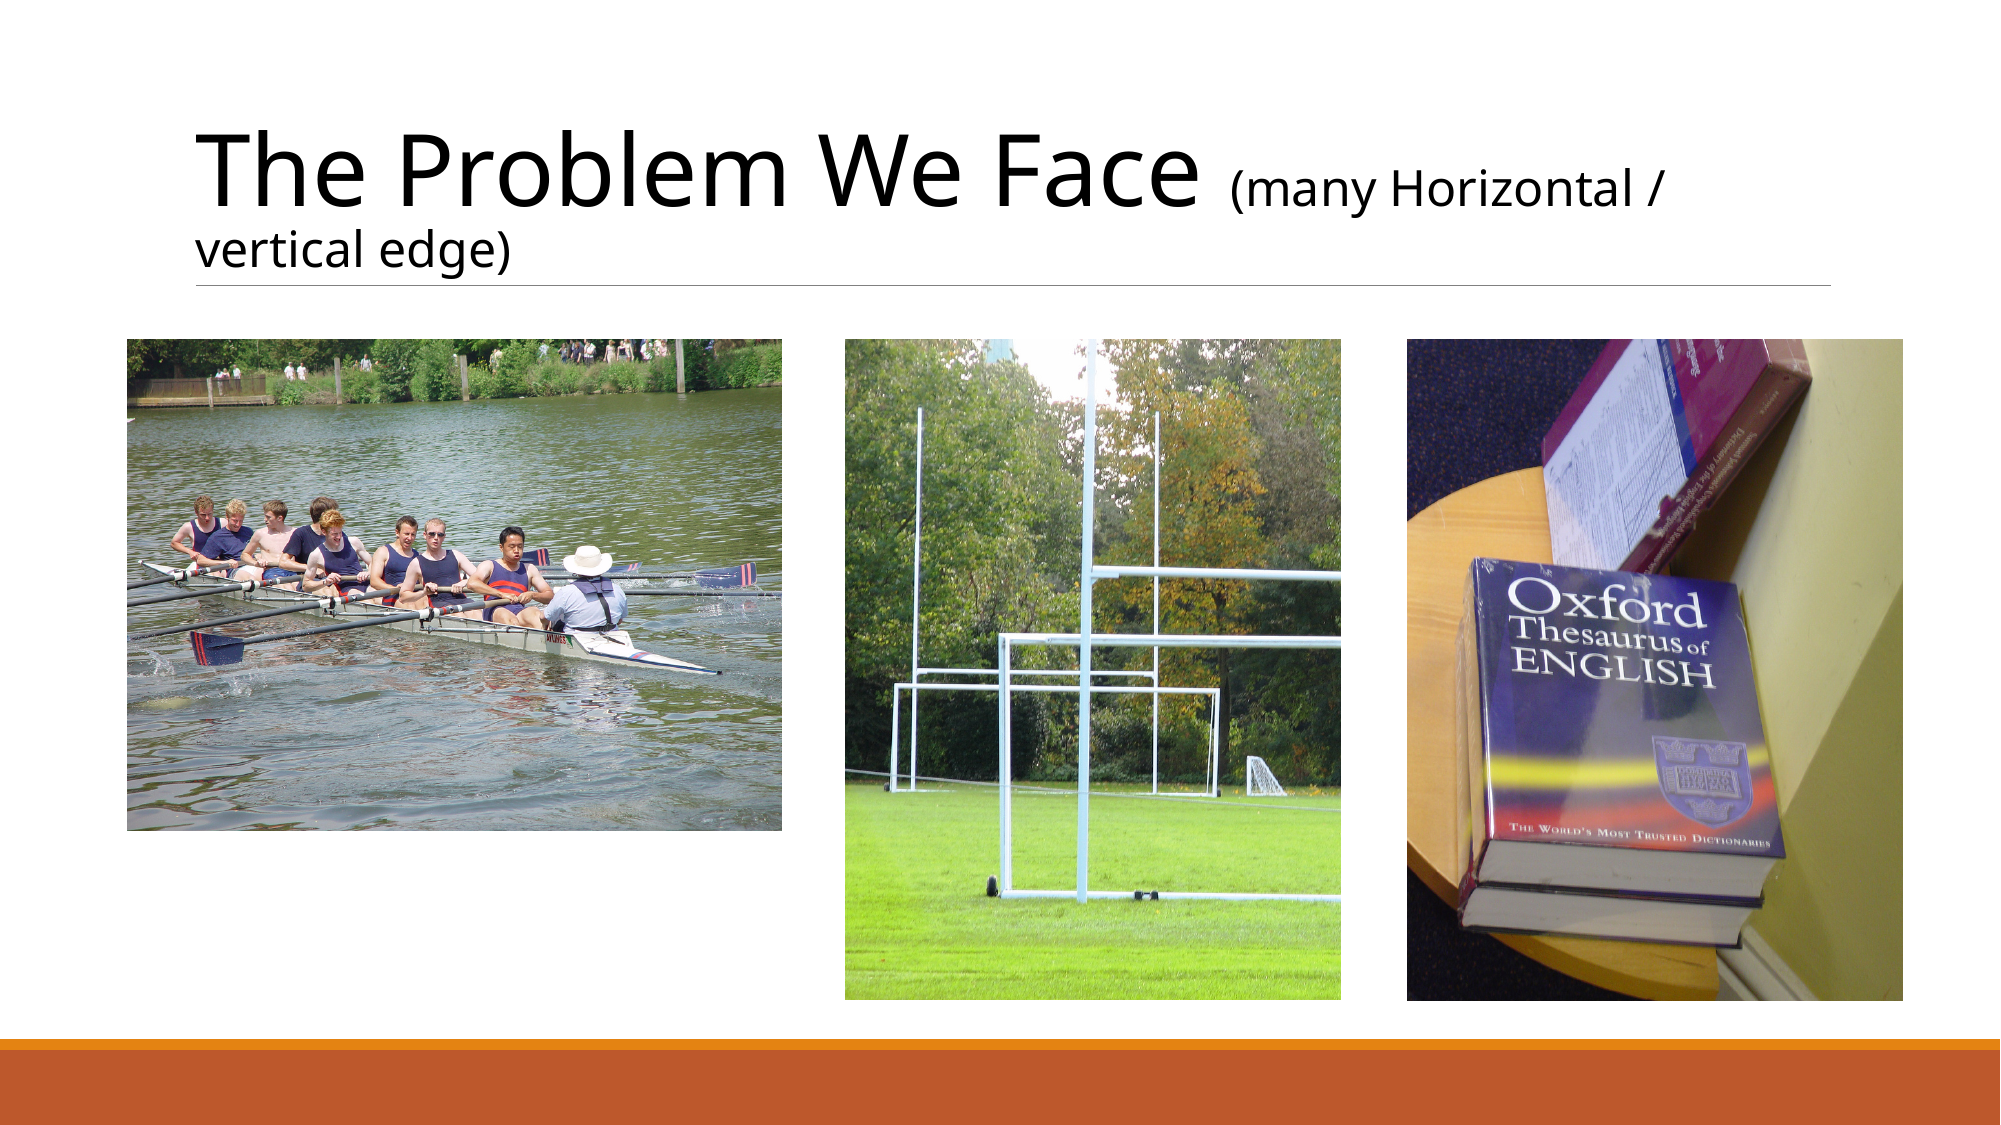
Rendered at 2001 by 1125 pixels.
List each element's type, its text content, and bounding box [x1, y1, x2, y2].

title The Problem We Face (many Horizontal / vertical edge) [180, 47, 1830, 285]
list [845, 339, 1342, 1001]
picture [1406, 339, 1904, 1001]
picture [126, 339, 782, 831]
